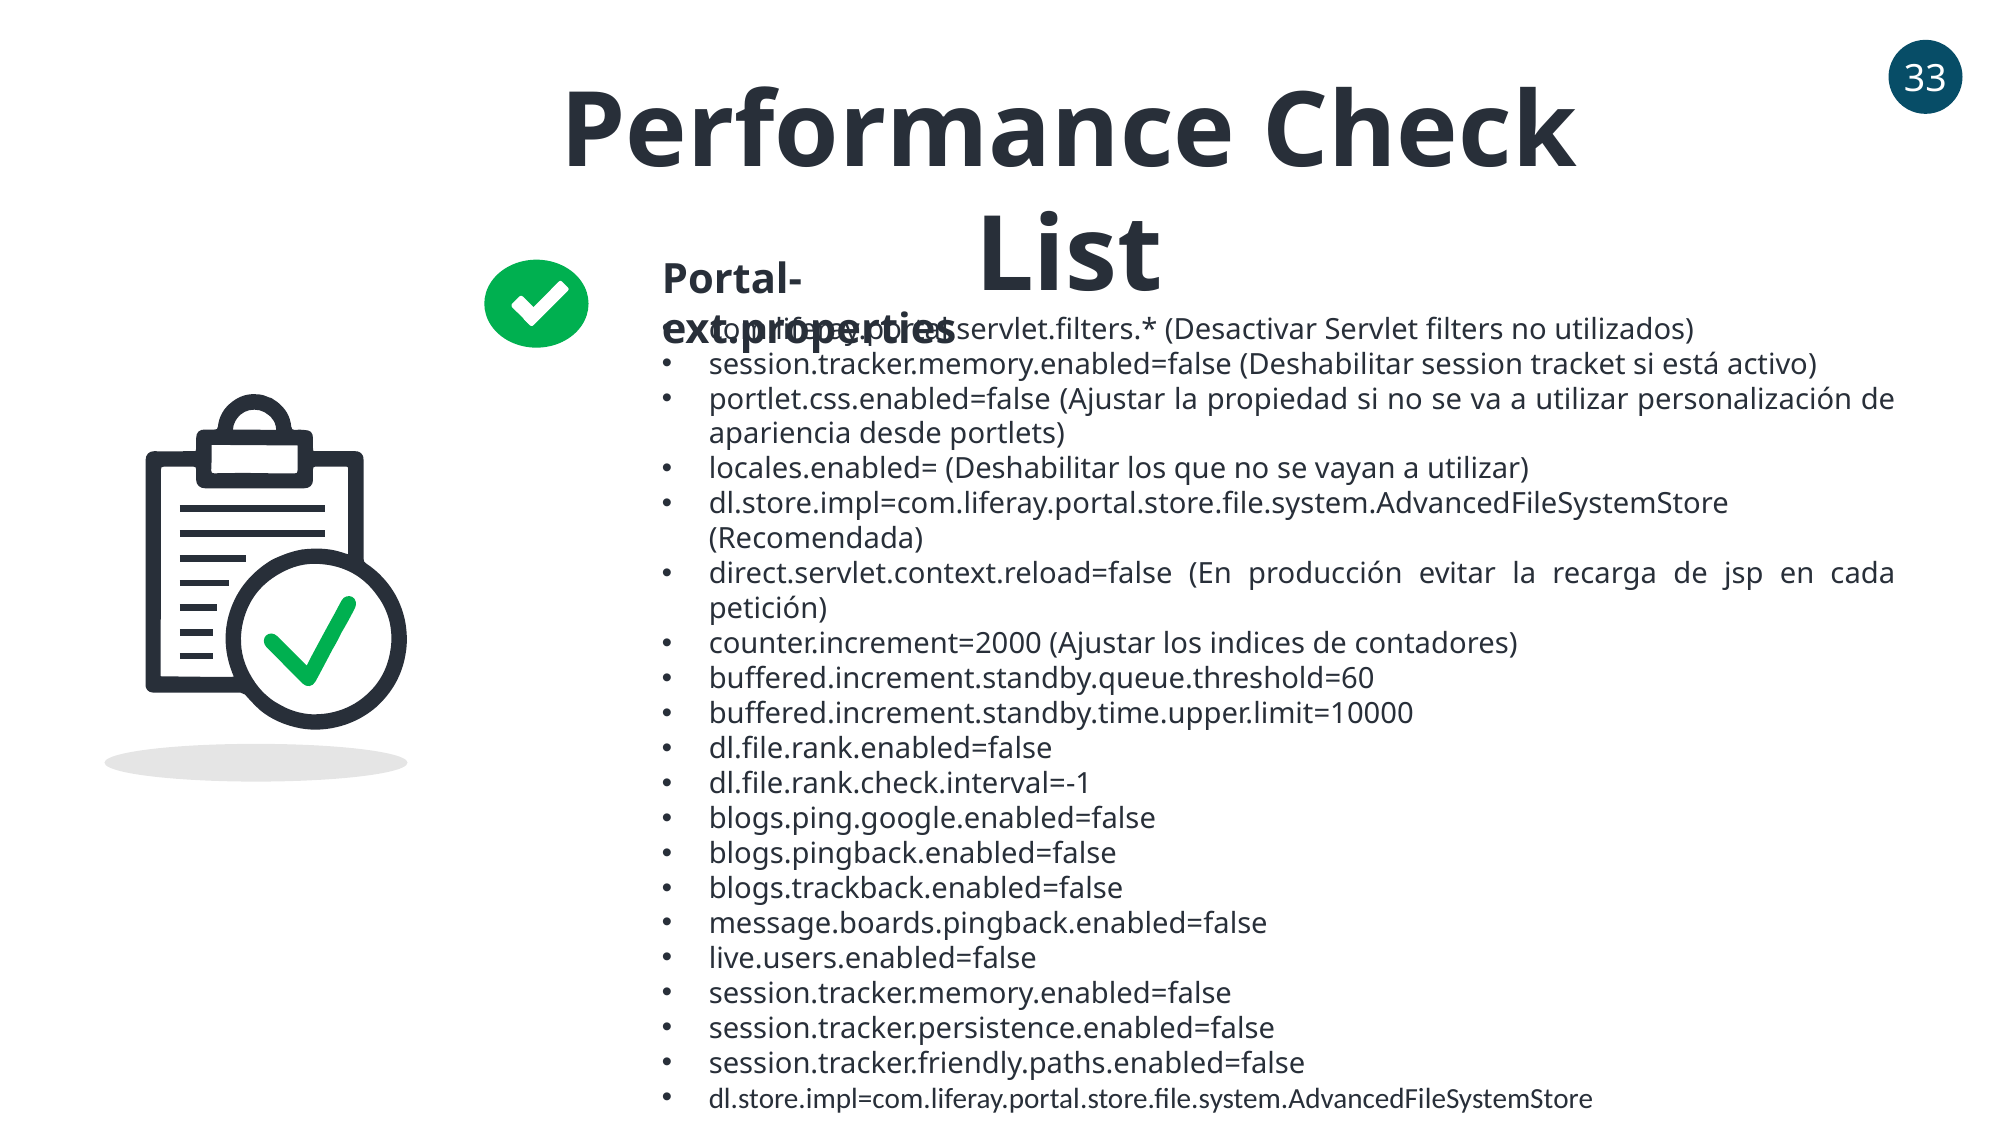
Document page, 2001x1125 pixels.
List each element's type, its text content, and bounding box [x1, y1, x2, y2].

text_box 33 [1887, 38, 1964, 115]
text_box [103, 742, 409, 783]
text_box Portal-ext.properties [647, 244, 1086, 360]
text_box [484, 259, 589, 348]
text_box com.liferay.portal.servlet.filters.* (Desactivar Servlet filters no utilizados) session.tracker.memory.enabled=false (Deshabilitar session tracket si está activo) portlet.css.enabled=false (Ajustar la propiedad si no se va a utilizar personalización de apariencia desde portlets) locales.enabled= (Deshabilitar los que no se vayan a utilizar) dl.store.impl=com.liferay.portal.store.file.system.AdvancedFileSystemStore (Recomendada) direct.servlet.context.reload=false (En producción evitar la recarga de jsp en cada petición) counter.increment=2000 (Ajustar los indices de contadores) buffered.increment.standby.queue.threshold=60 buffered.increment.standby.time.upper.limit=10000 dl.file.rank.enabled=false dl.file.rank.check.interval=-1 blogs.ping.google.enabled=false blogs.pingback.enabled=false blogs.trackback.enabled=false message.boards.pingback.enabled=false live.users.enabled=false session.tracker.memory.enabled=false session.tracker.persistence.enabled=false session.tracker.friendly.paths.enabled=false dl.store.impl=com.liferay.portal.store.file.system.AdvancedFileSystemStore [647, 302, 1912, 1122]
text_box Performance Check List [492, 54, 1646, 320]
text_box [145, 393, 408, 731]
